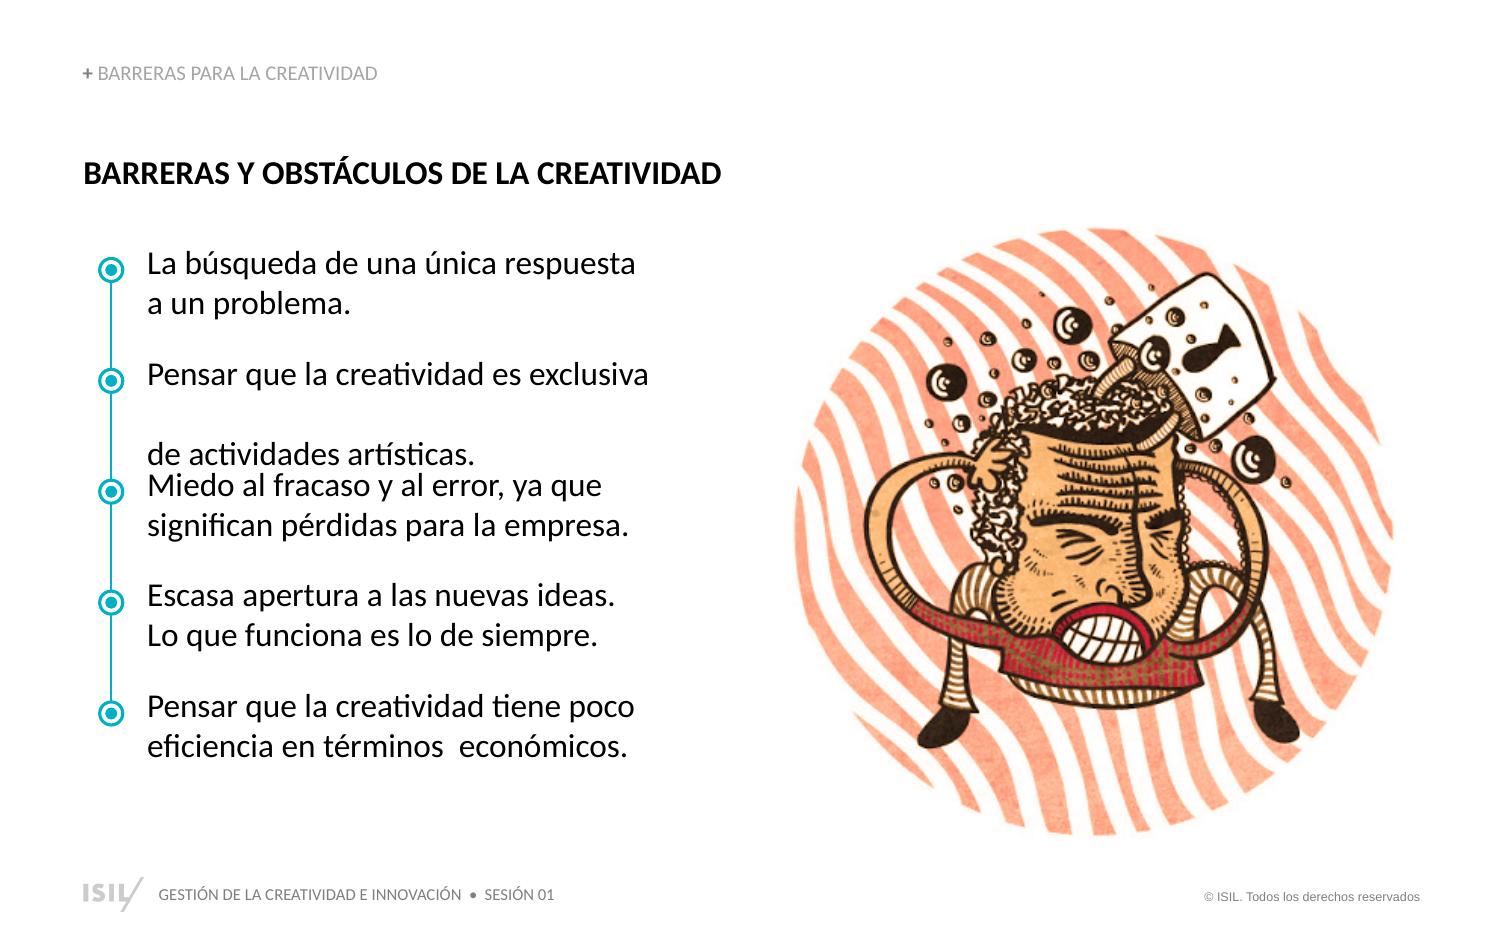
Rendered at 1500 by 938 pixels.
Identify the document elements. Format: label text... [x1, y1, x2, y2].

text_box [99, 258, 123, 282]
text_box Pensar que la creatividad tiene poco eficiencia en términos económicos. [147, 684, 656, 765]
text_box La búsqueda de una única respuesta a un problema. [147, 241, 656, 321]
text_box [99, 701, 123, 726]
text_box Escasa apertura a las nuevas ideas. Lo que funciona es lo de siempre. [147, 573, 656, 654]
list BARRERAS Y OBSTÁCULOS DE LA CREATIVIDAD [83, 150, 766, 206]
text_box + BARRERAS PARA LA CREATIVIDAD [82, 61, 482, 85]
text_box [99, 590, 123, 615]
text_box Pensar que la creatividad es exclusiva de actividades artísticas. [147, 351, 656, 462]
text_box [99, 479, 123, 504]
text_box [99, 369, 123, 393]
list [791, 226, 1395, 839]
text_box Miedo al fracaso y al error, ya que significan pérdidas para la empresa. [147, 462, 656, 543]
